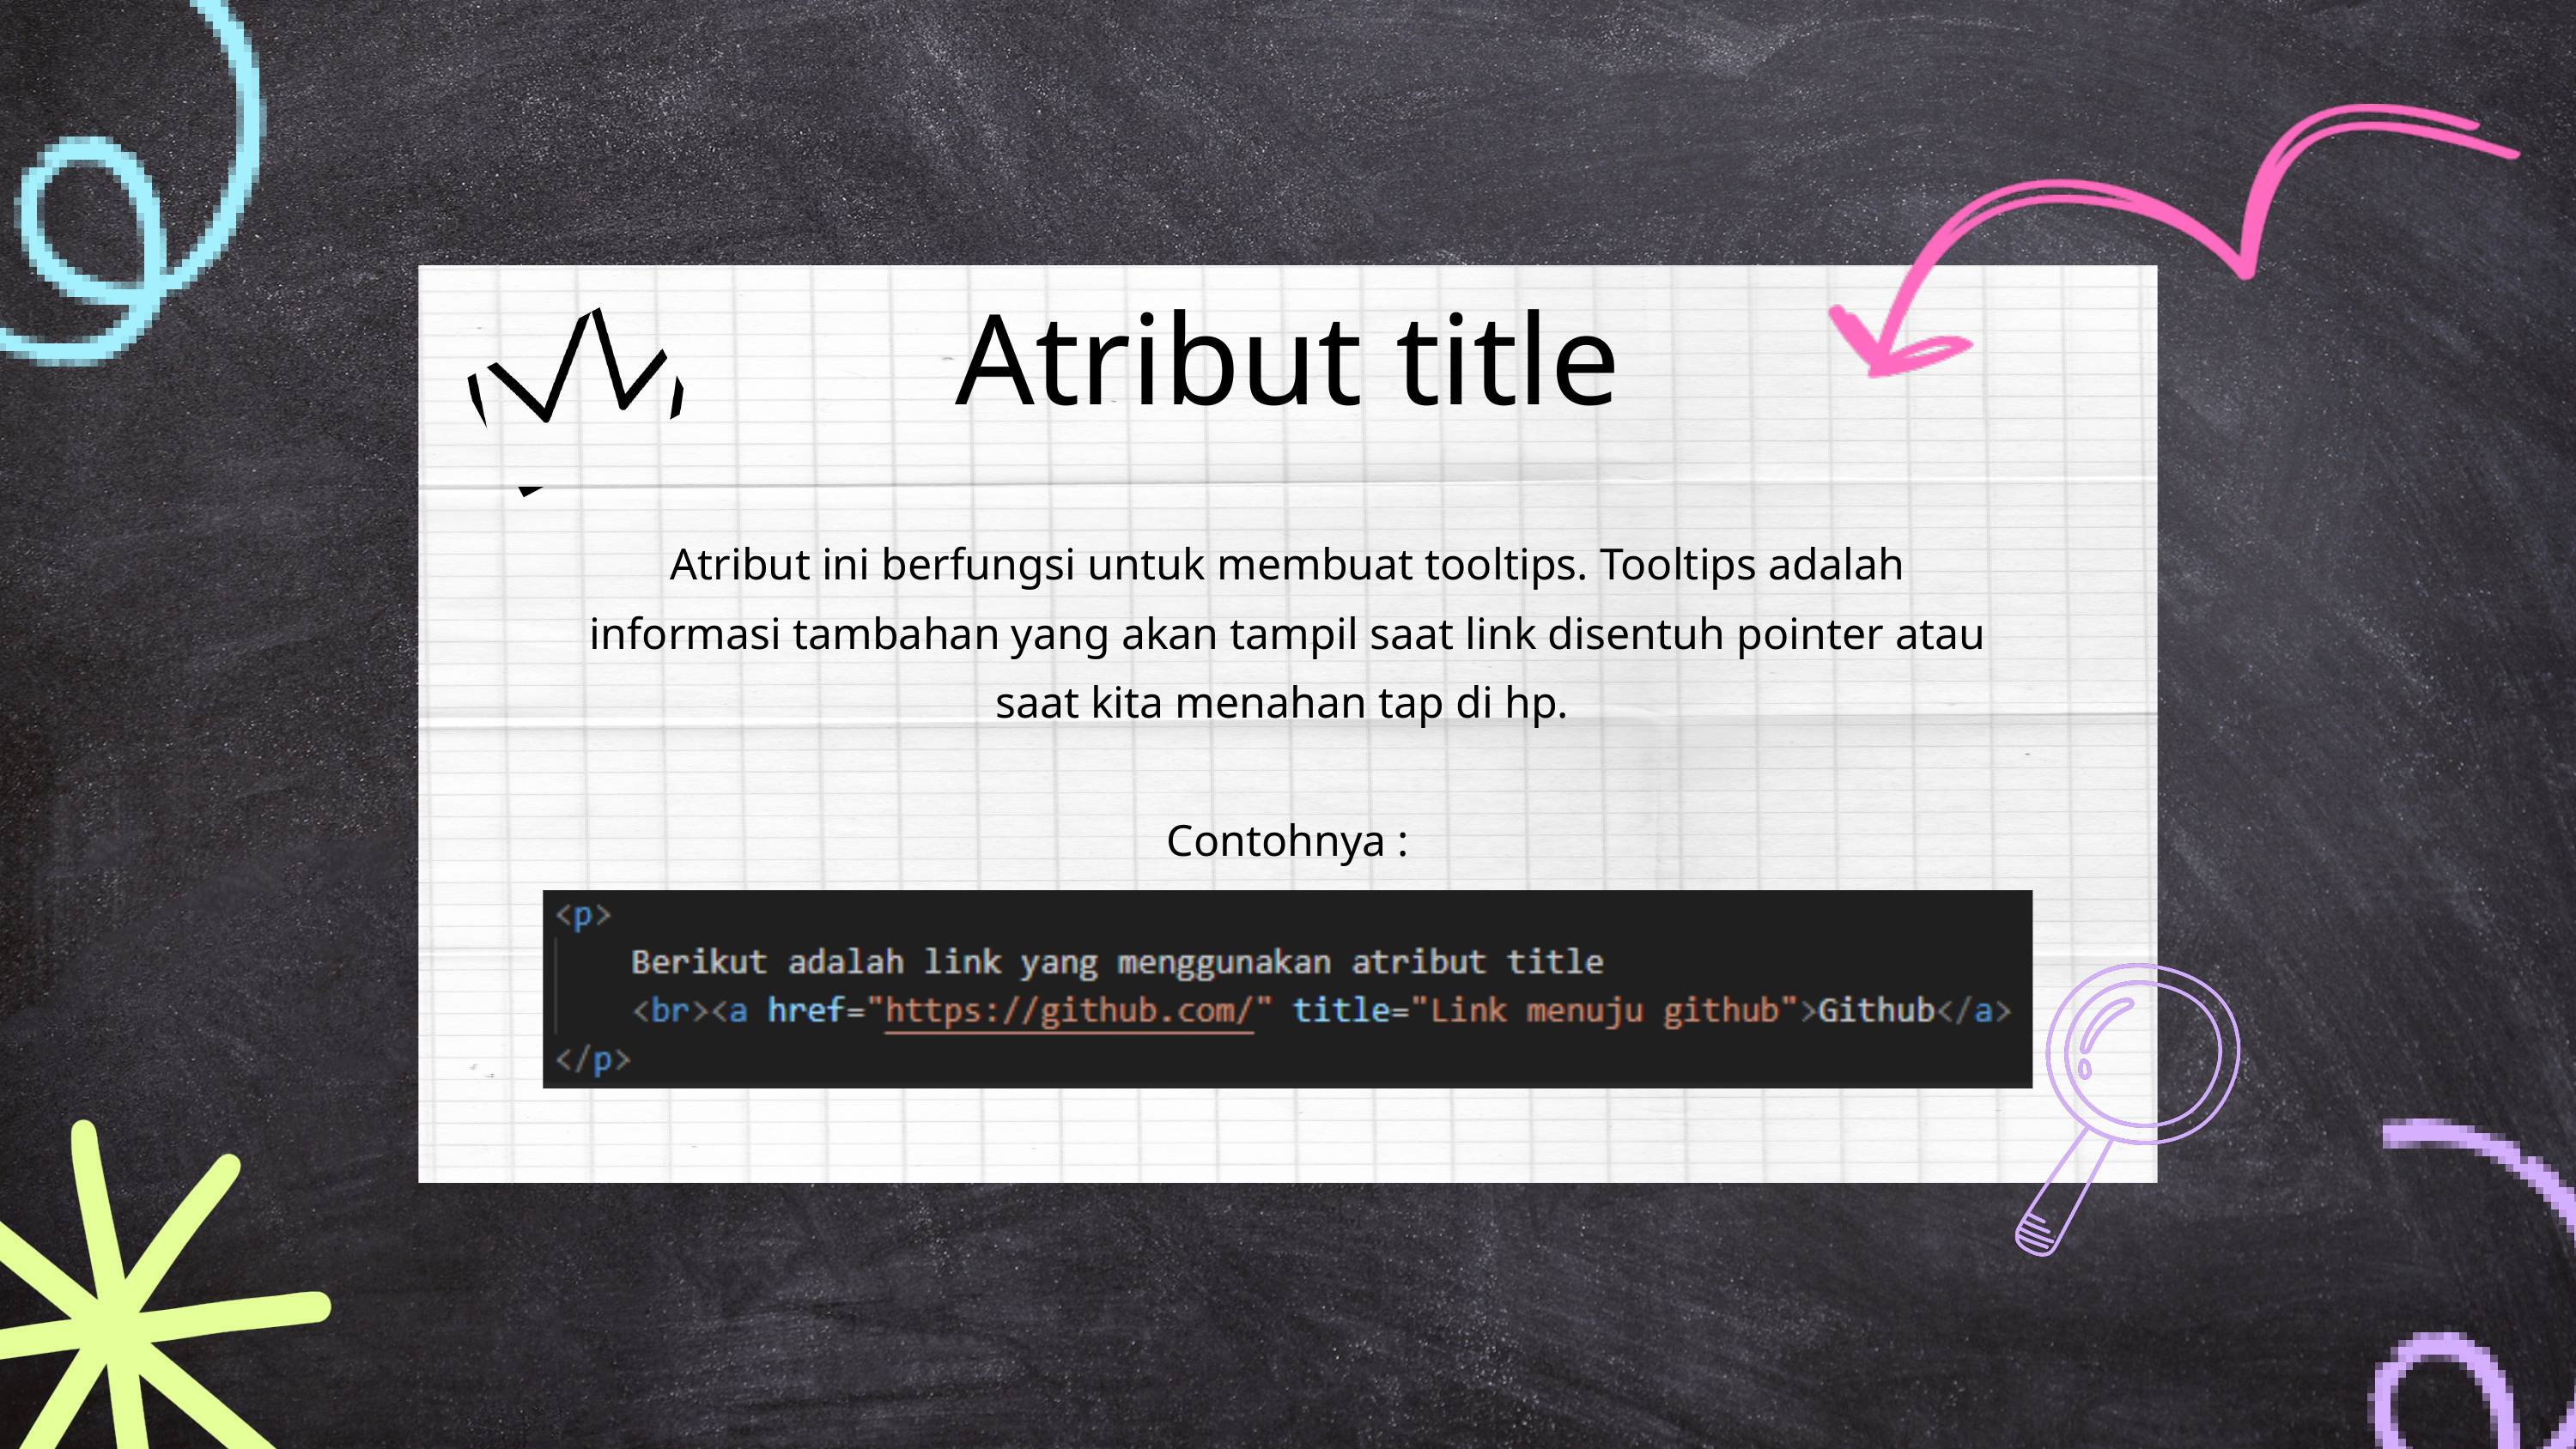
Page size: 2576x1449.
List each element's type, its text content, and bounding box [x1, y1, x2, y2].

text_box [2299, 1119, 2576, 1449]
text_box [0, 0, 2576, 1449]
text_box [543, 890, 2033, 1088]
text_box [0, 0, 267, 367]
text_box Atribut ini berfungsi untuk membuat tooltips. Tooltips adalah informasi tambahan yang akan tampil saat link disentuh pointer atau saat kita menahan tap di hp. Contohnya : [577, 519, 1999, 865]
text_box [1826, 104, 2524, 379]
text_box Atribut title [595, 327, 1981, 431]
text_box [461, 290, 652, 498]
text_box [2014, 962, 2244, 1257]
text_box [0, 1119, 337, 1449]
text_box [418, 265, 2158, 1183]
